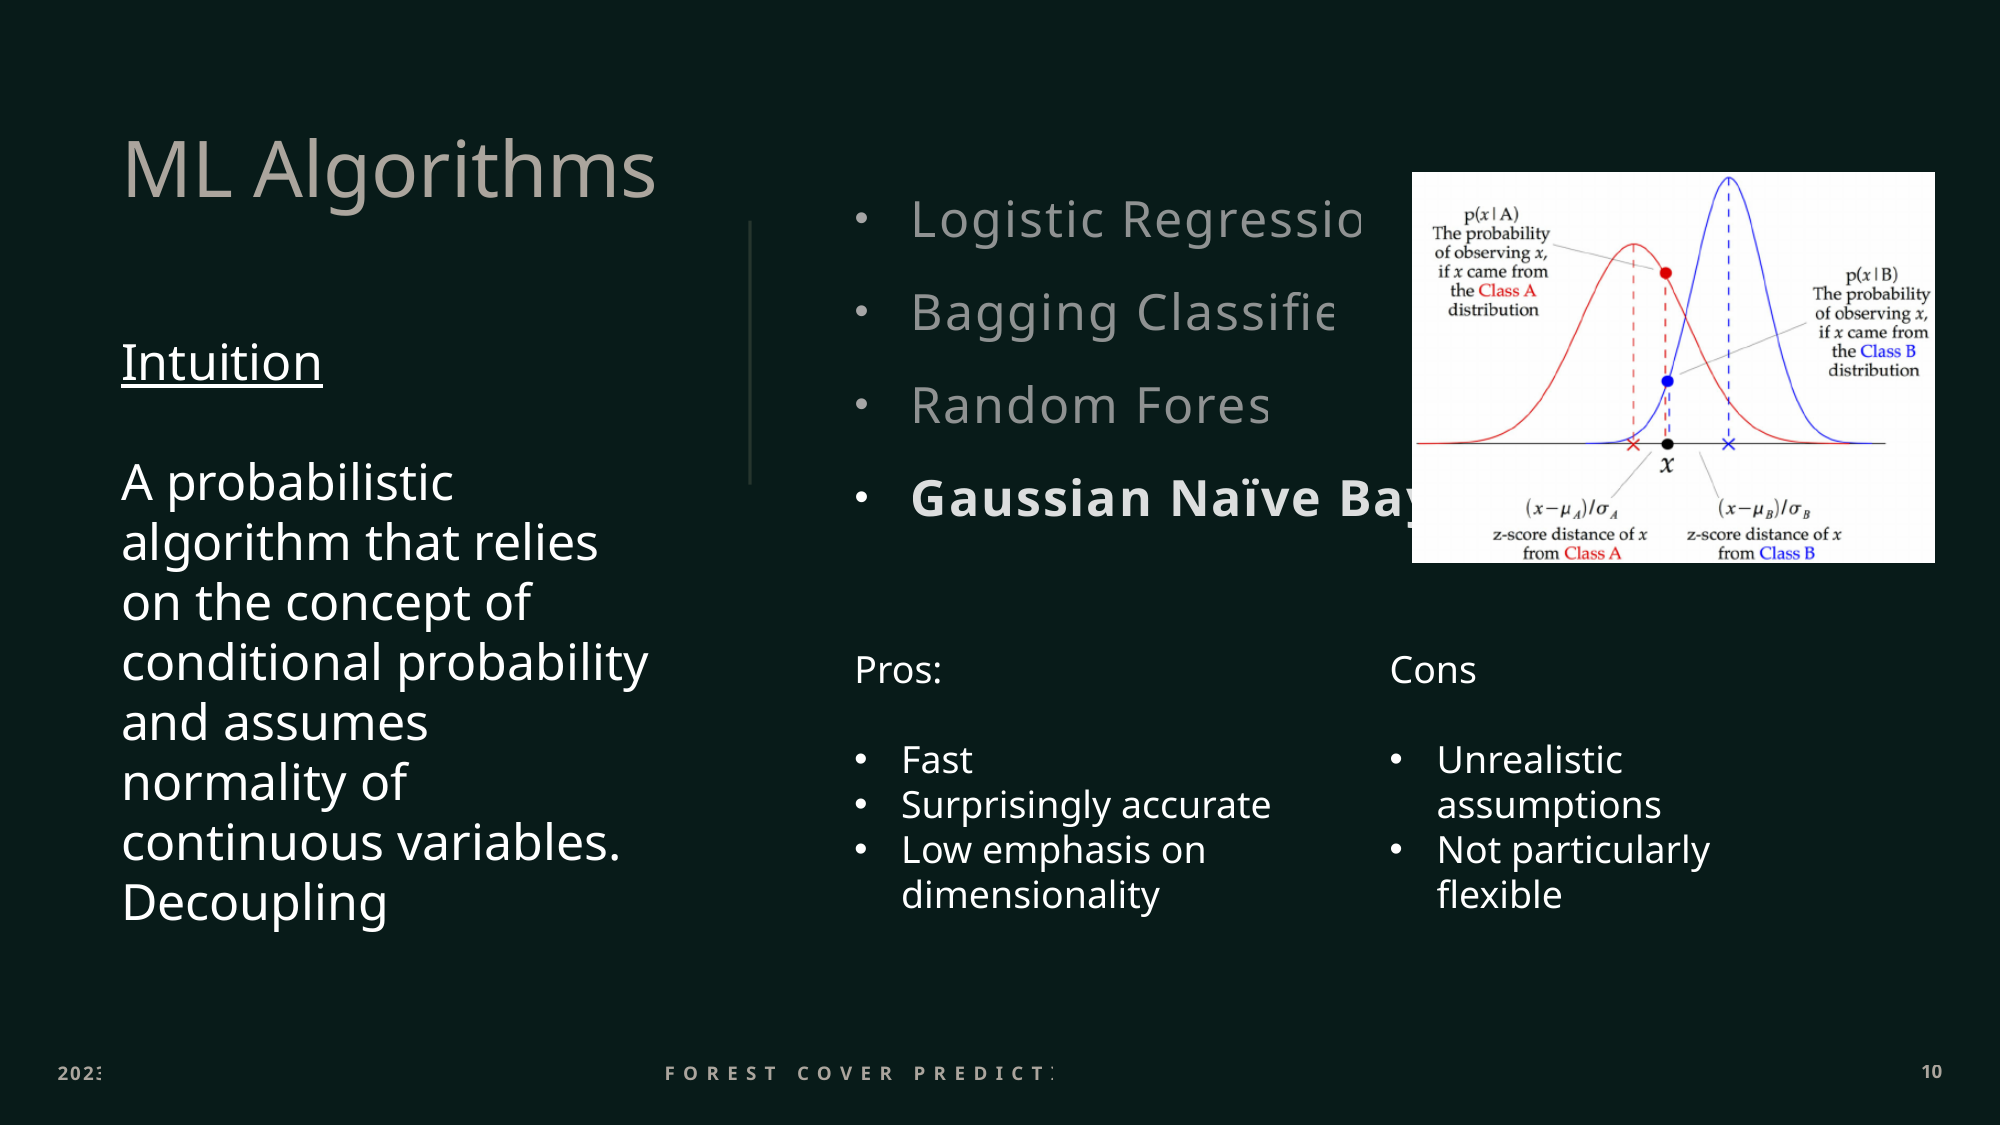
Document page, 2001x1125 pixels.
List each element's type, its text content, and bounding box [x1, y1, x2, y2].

title ML Algorithms [106, 106, 678, 227]
text_box Cons Unrealistic assumptions Not particularly flexible [1374, 638, 1857, 923]
text_box Intuition A probabilistic algorithm that relies on the concept of conditional probability and assumes normality of continuous variables. Decoupling [106, 322, 678, 938]
text_box Pros: Fast Surprisingly accurate Low emphasis on dimensionality [839, 638, 1321, 968]
slide_number 10 [1725, 1042, 1958, 1103]
list Logistic Regression Bagging Classifier Random Forest Gaussian Naïve Bayes [839, 106, 1890, 596]
picture [1412, 172, 1935, 563]
footer Forest Cover Prediction – ML Models [587, 1042, 1413, 1103]
slide_number 2023 [42, 1042, 587, 1103]
